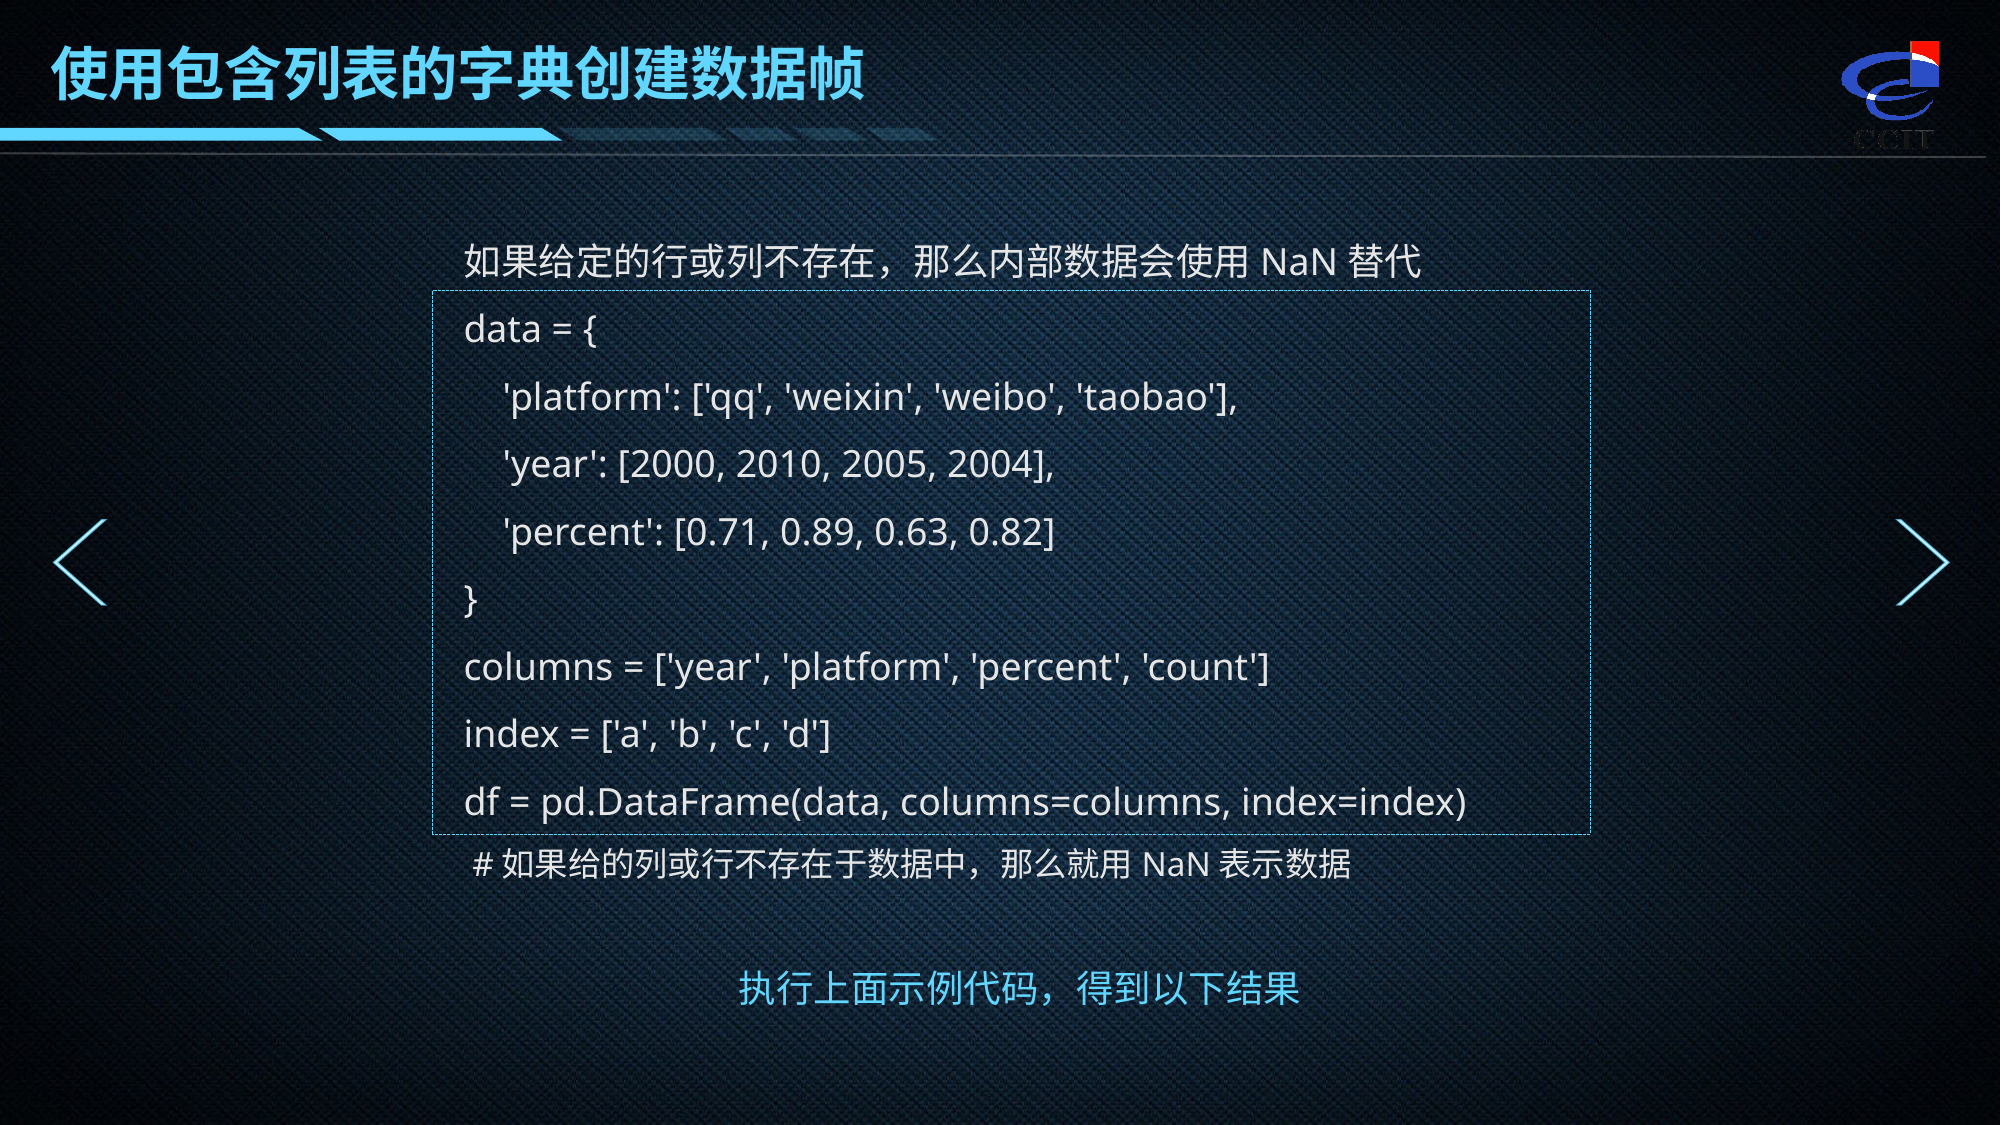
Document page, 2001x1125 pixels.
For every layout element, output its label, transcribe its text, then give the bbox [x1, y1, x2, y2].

text_box 使用包含列表的字典创建数据帧 [35, 29, 961, 115]
picture [0, 0, 2000, 1125]
text_box 如果给定的行或列不存在，那么内部数据会使用NaN替代 data = { 'platform': ['qq', 'weixin', 'weibo', 'taobao'], 'year': [2000, 2010, 2005, 2004], 'percent': [0.71, 0.89, 0.63, 0.82] } columns = ['year', 'platform', 'percent', 'count'] index = ['a', 'b', 'c', 'd'] df = pd.DataFrame(data, columns=columns, index=index) #如果给的列或行不存在于数据中，那么就用NaN表示数据 执行上面示例代码，得到以下结果 [373, 208, 1591, 1018]
text_box [432, 290, 1591, 835]
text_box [0, 152, 1987, 159]
